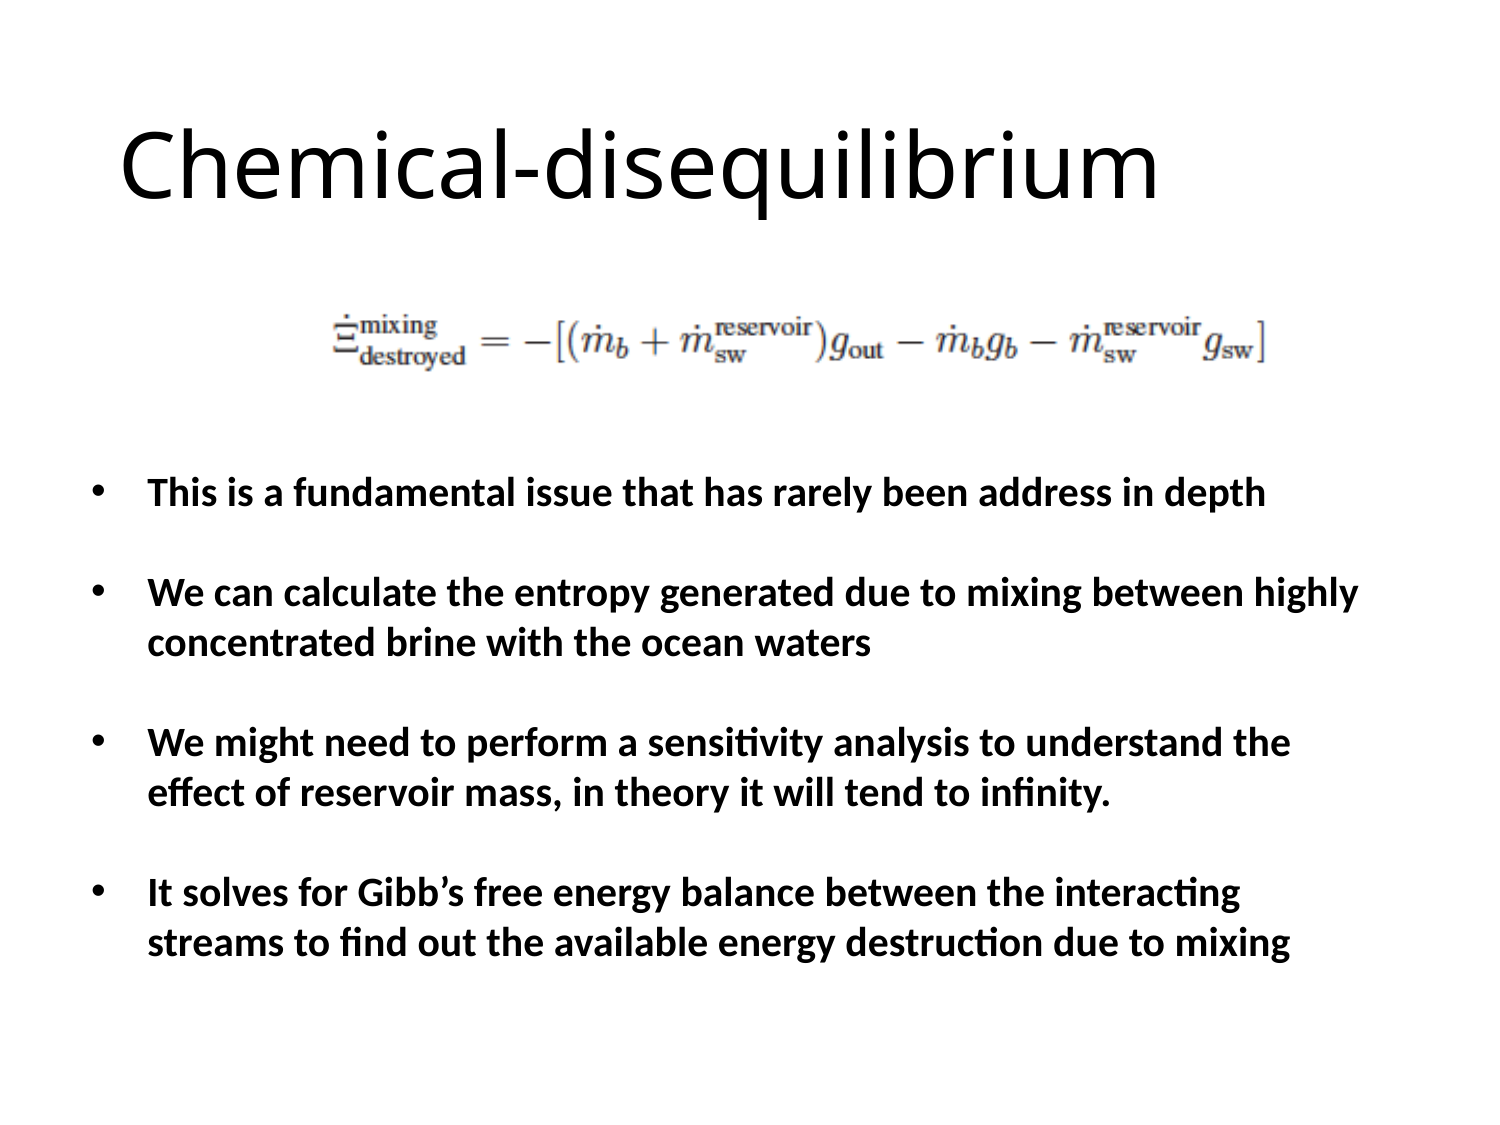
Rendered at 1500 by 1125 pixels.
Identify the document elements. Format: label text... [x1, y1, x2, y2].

text_box This is a fundamental issue that has rarely been address in depth We can calculate the entropy generated due to mixing between highly concentrated brine with the ocean waters We might need to perform a sensitivity analysis to understand the effect of reservoir mass, in theory it will tend to infinity. It solves for Gibb’s free energy balance between the interacting streams to find out the available energy destruction due to mixing [76, 457, 1397, 973]
title Chemical-disequilibrium [103, 59, 1397, 278]
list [171, 277, 1329, 401]
